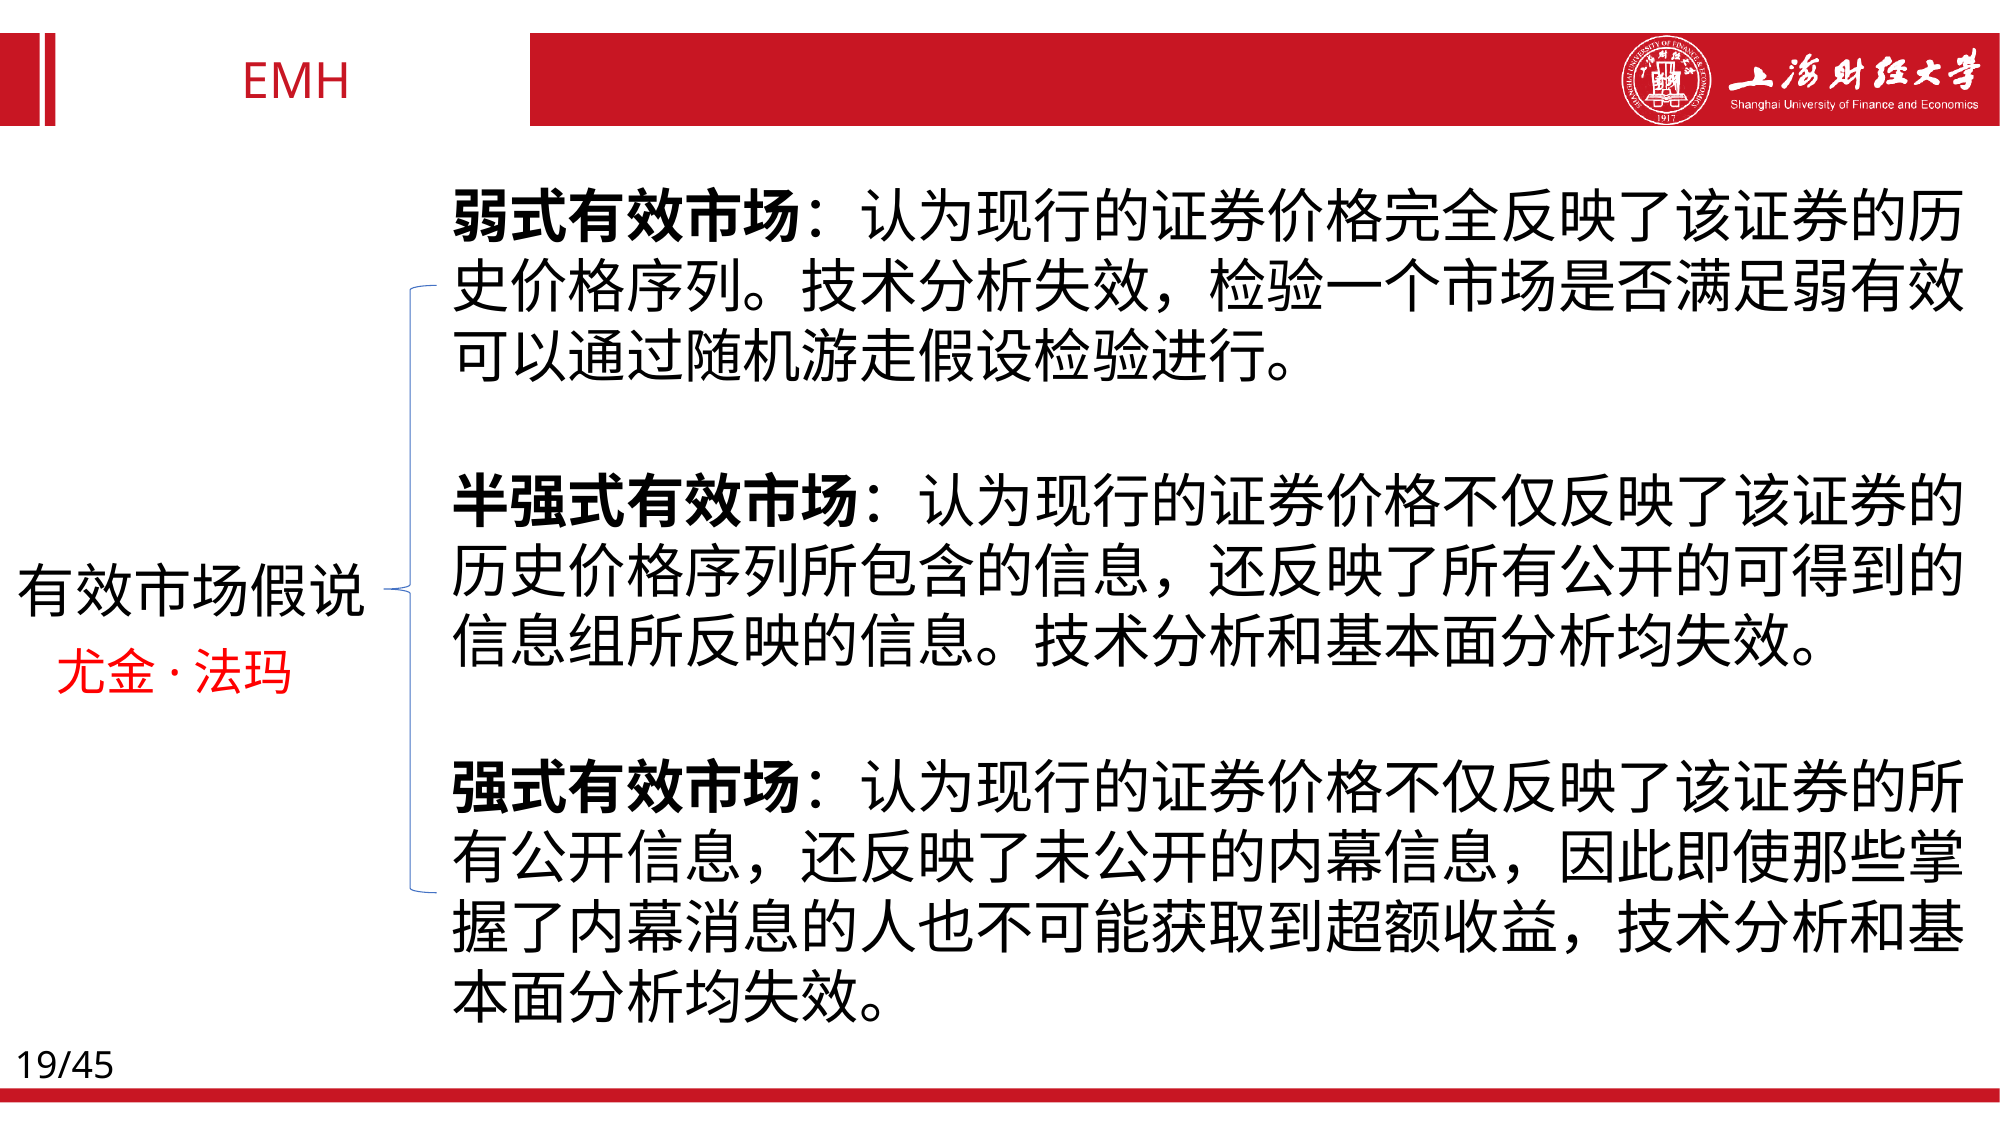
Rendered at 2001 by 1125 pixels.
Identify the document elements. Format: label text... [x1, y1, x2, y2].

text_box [0, 171, 2000, 1041]
picture [1595, 0, 2000, 171]
text_box EMH [227, 41, 367, 116]
